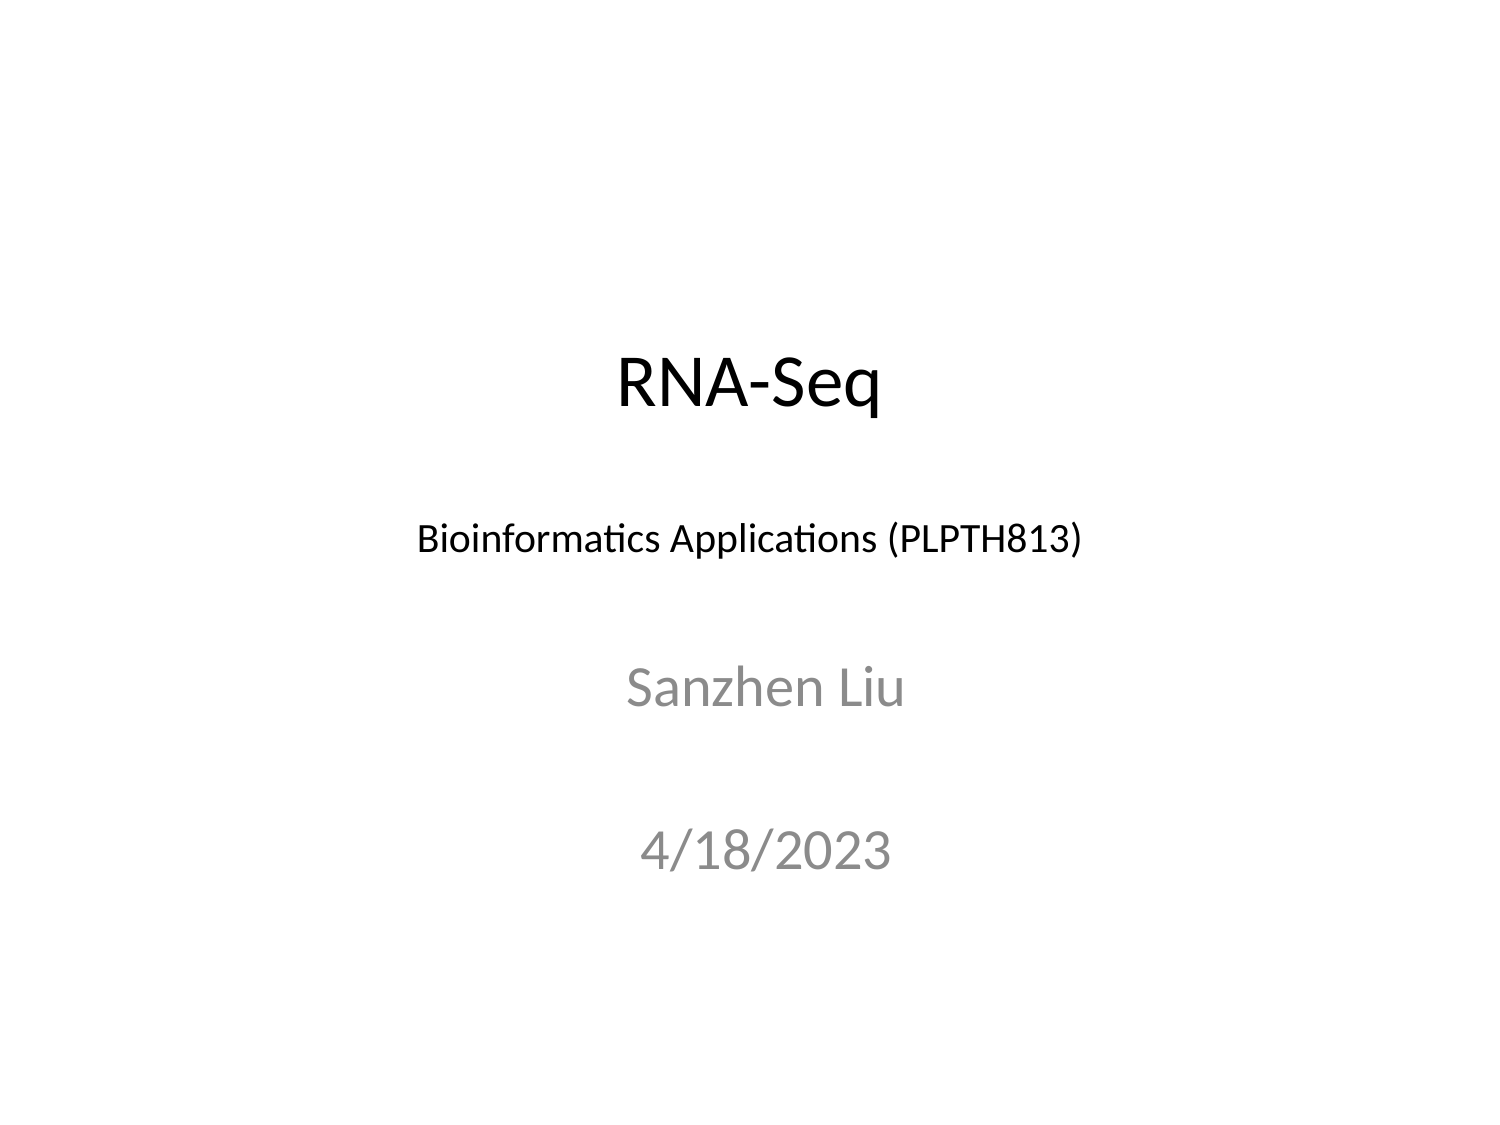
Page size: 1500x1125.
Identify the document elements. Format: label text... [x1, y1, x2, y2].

subtitle Sanzhen Liu 4/18/2023 [241, 640, 1292, 929]
title RNA-Seq Bioinformatics Applications (PLPTH813) [112, 296, 1388, 597]
